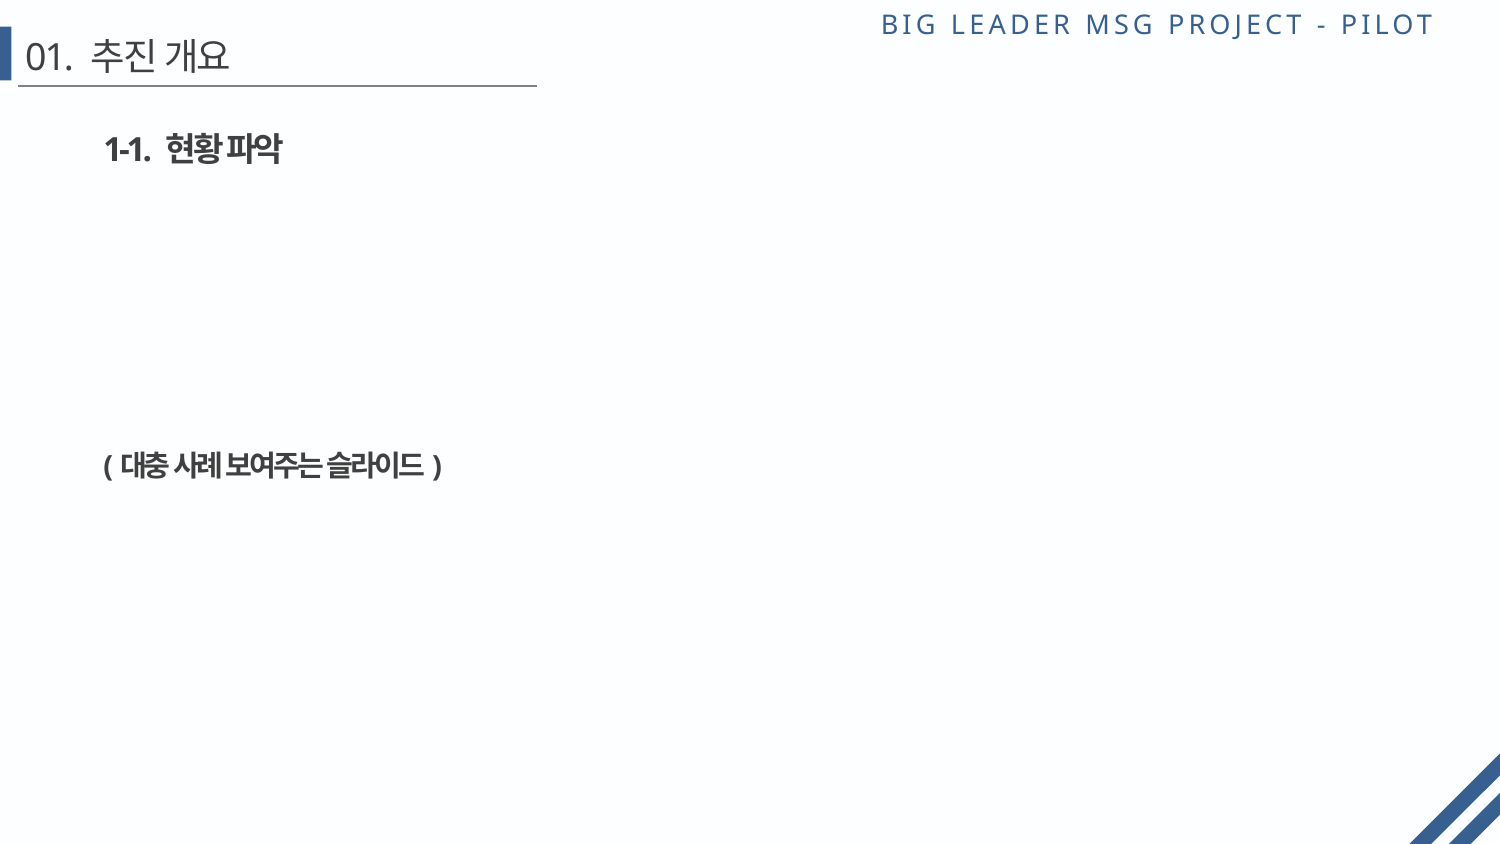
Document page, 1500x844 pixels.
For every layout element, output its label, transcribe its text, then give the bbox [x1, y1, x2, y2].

title 01. 추진 개요 [10, 25, 296, 86]
text_box (대충 사례 보여주는 슬라이드) [88, 422, 644, 490]
text_box 1-1. 현황 파악 [88, 100, 644, 176]
